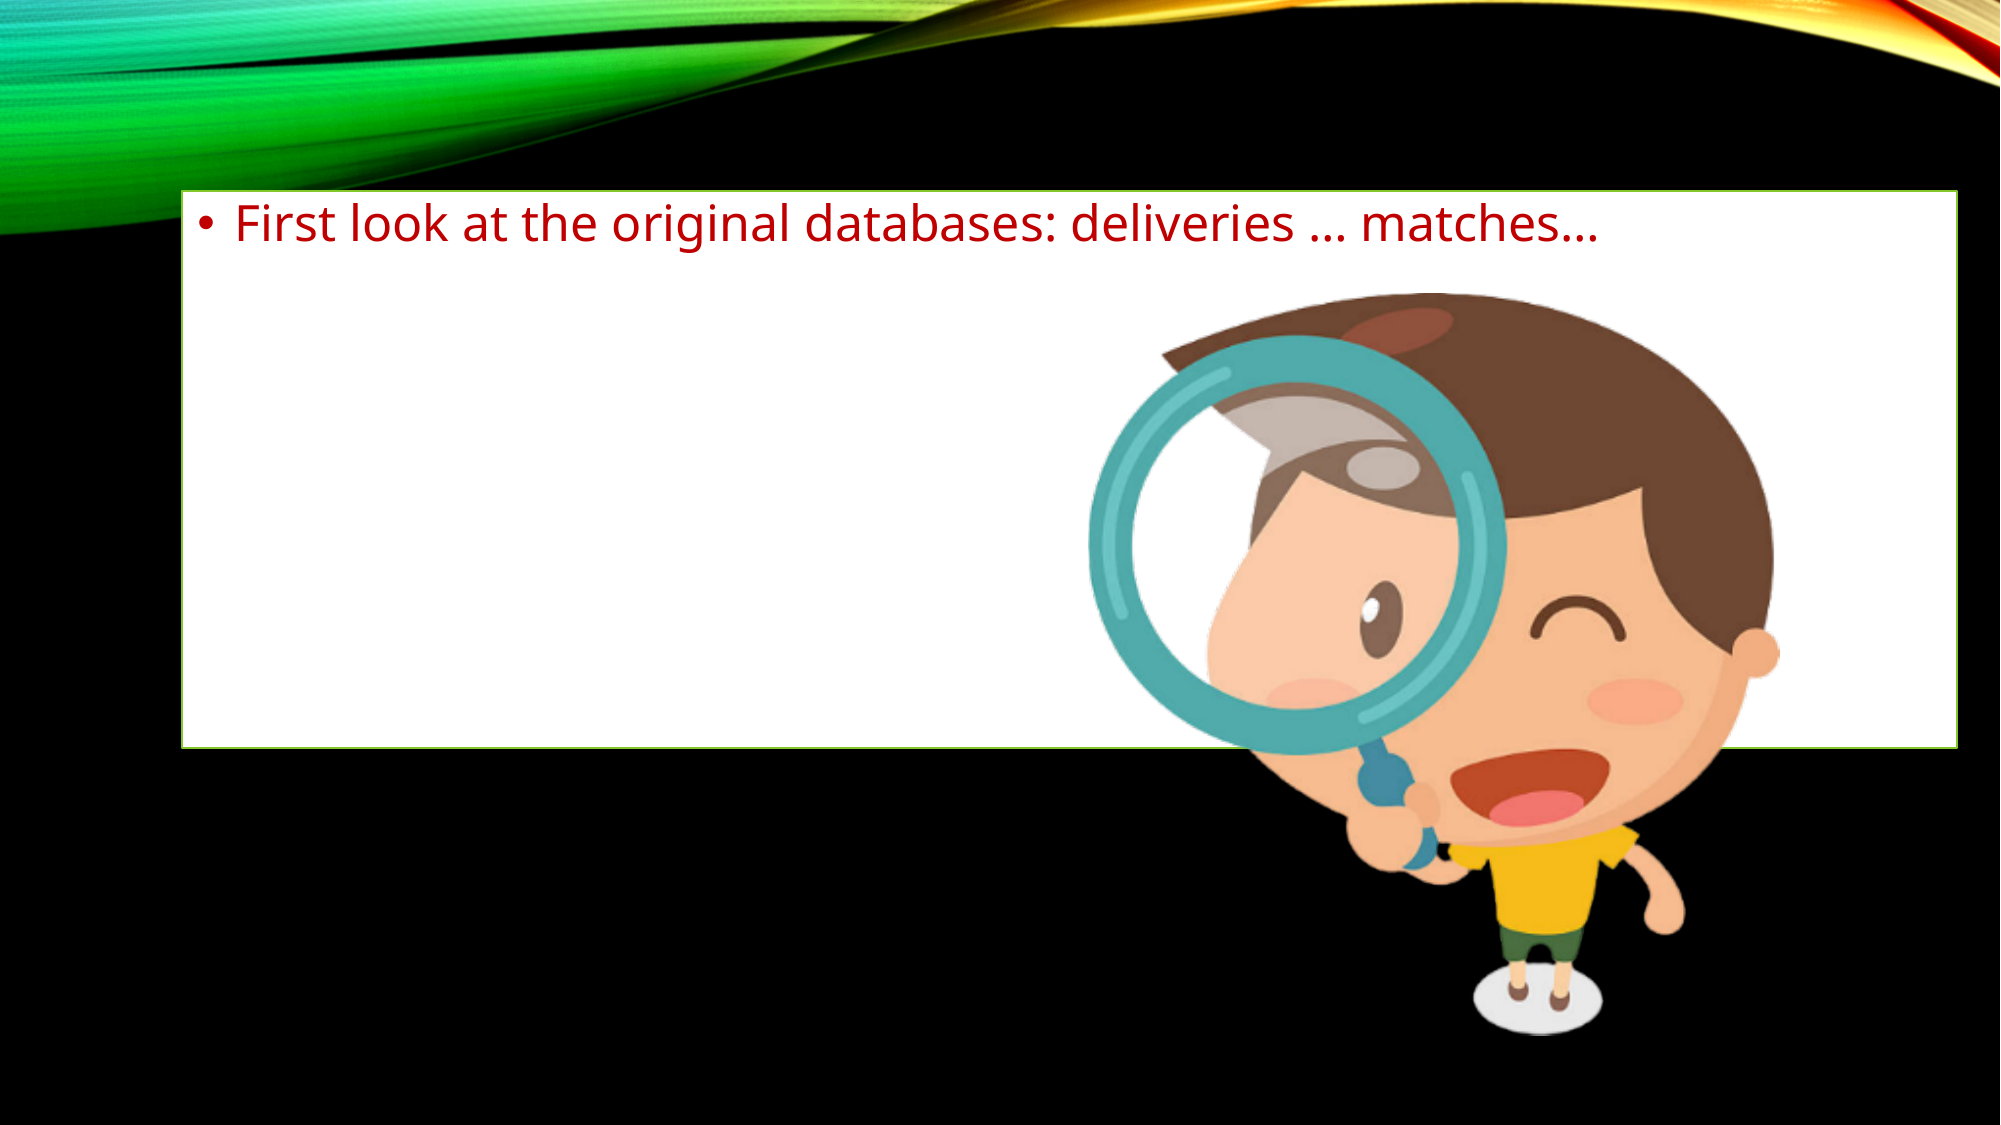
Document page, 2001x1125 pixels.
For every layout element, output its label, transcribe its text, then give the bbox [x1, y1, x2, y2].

list First look at the original databases: deliveries … matches… [181, 190, 1958, 749]
picture [0, 0, 2000, 237]
picture [1088, 293, 1781, 1036]
